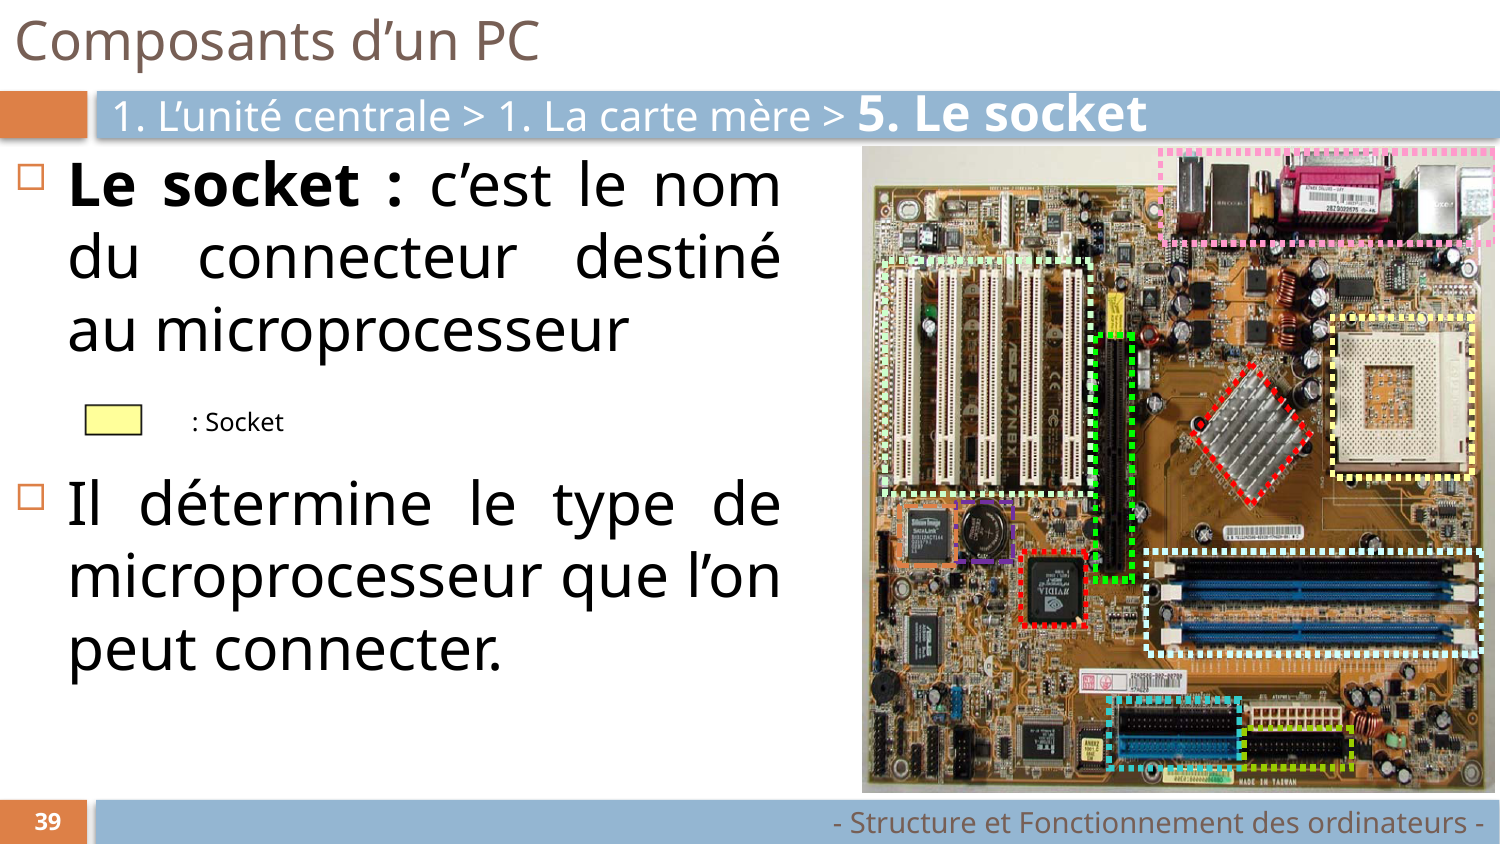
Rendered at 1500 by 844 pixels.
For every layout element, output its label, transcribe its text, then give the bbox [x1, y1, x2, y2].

picture [82, 403, 144, 439]
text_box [860, 146, 1495, 794]
list Le socket : c’est le nom du connecteur destiné au microprocesseur Il détermine le type de microprocesseur que l’on peut connecter. [0, 138, 799, 800]
title Composants d’un PC [0, 0, 1500, 80]
text_box : Socket [177, 398, 597, 444]
footer - Structure et Fonctionnement des ordinateurs - [112, 799, 1500, 844]
text_box 1. L’unité centrale > 1. La carte mère > 5. Le socket [96, 91, 1500, 133]
